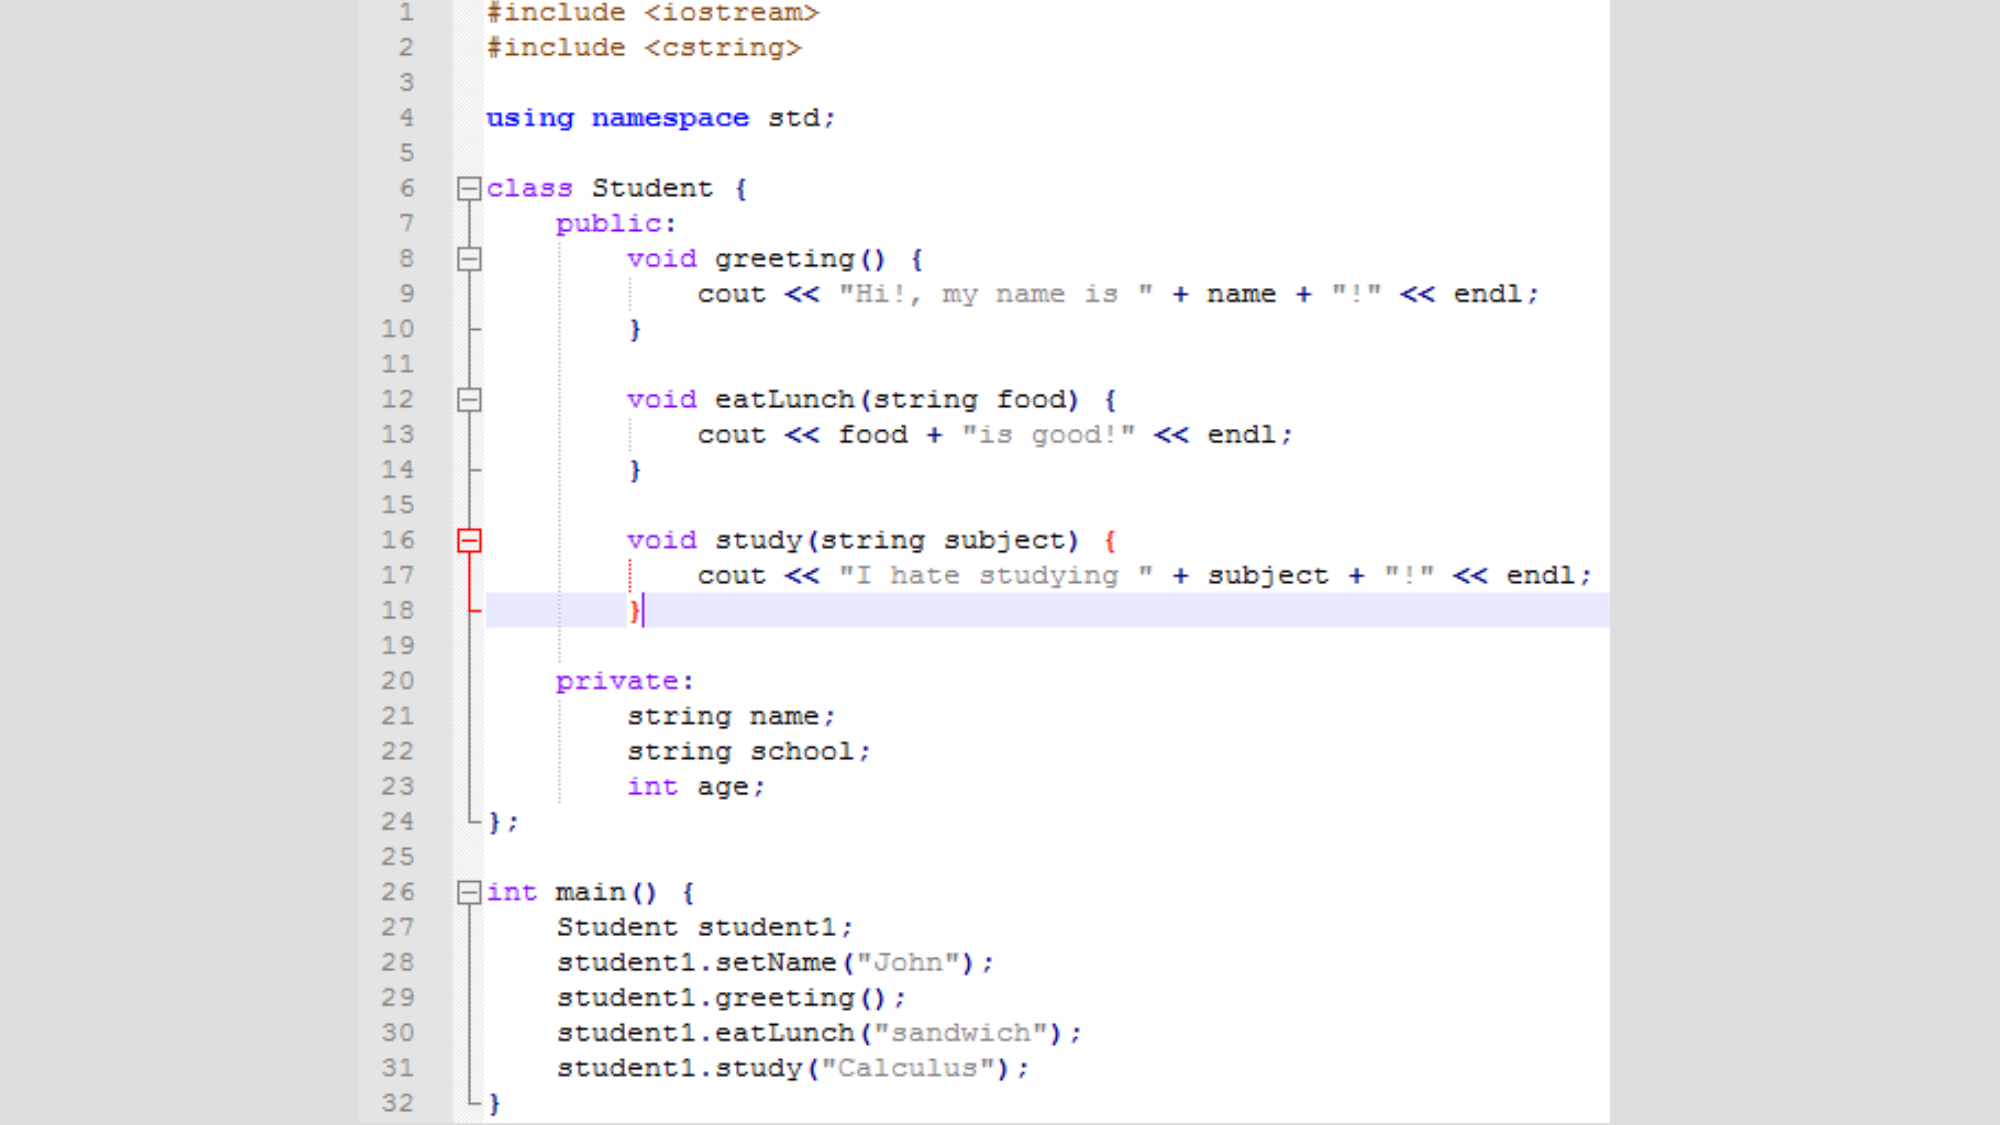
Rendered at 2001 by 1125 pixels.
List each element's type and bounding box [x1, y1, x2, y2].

list [359, 0, 1610, 1123]
